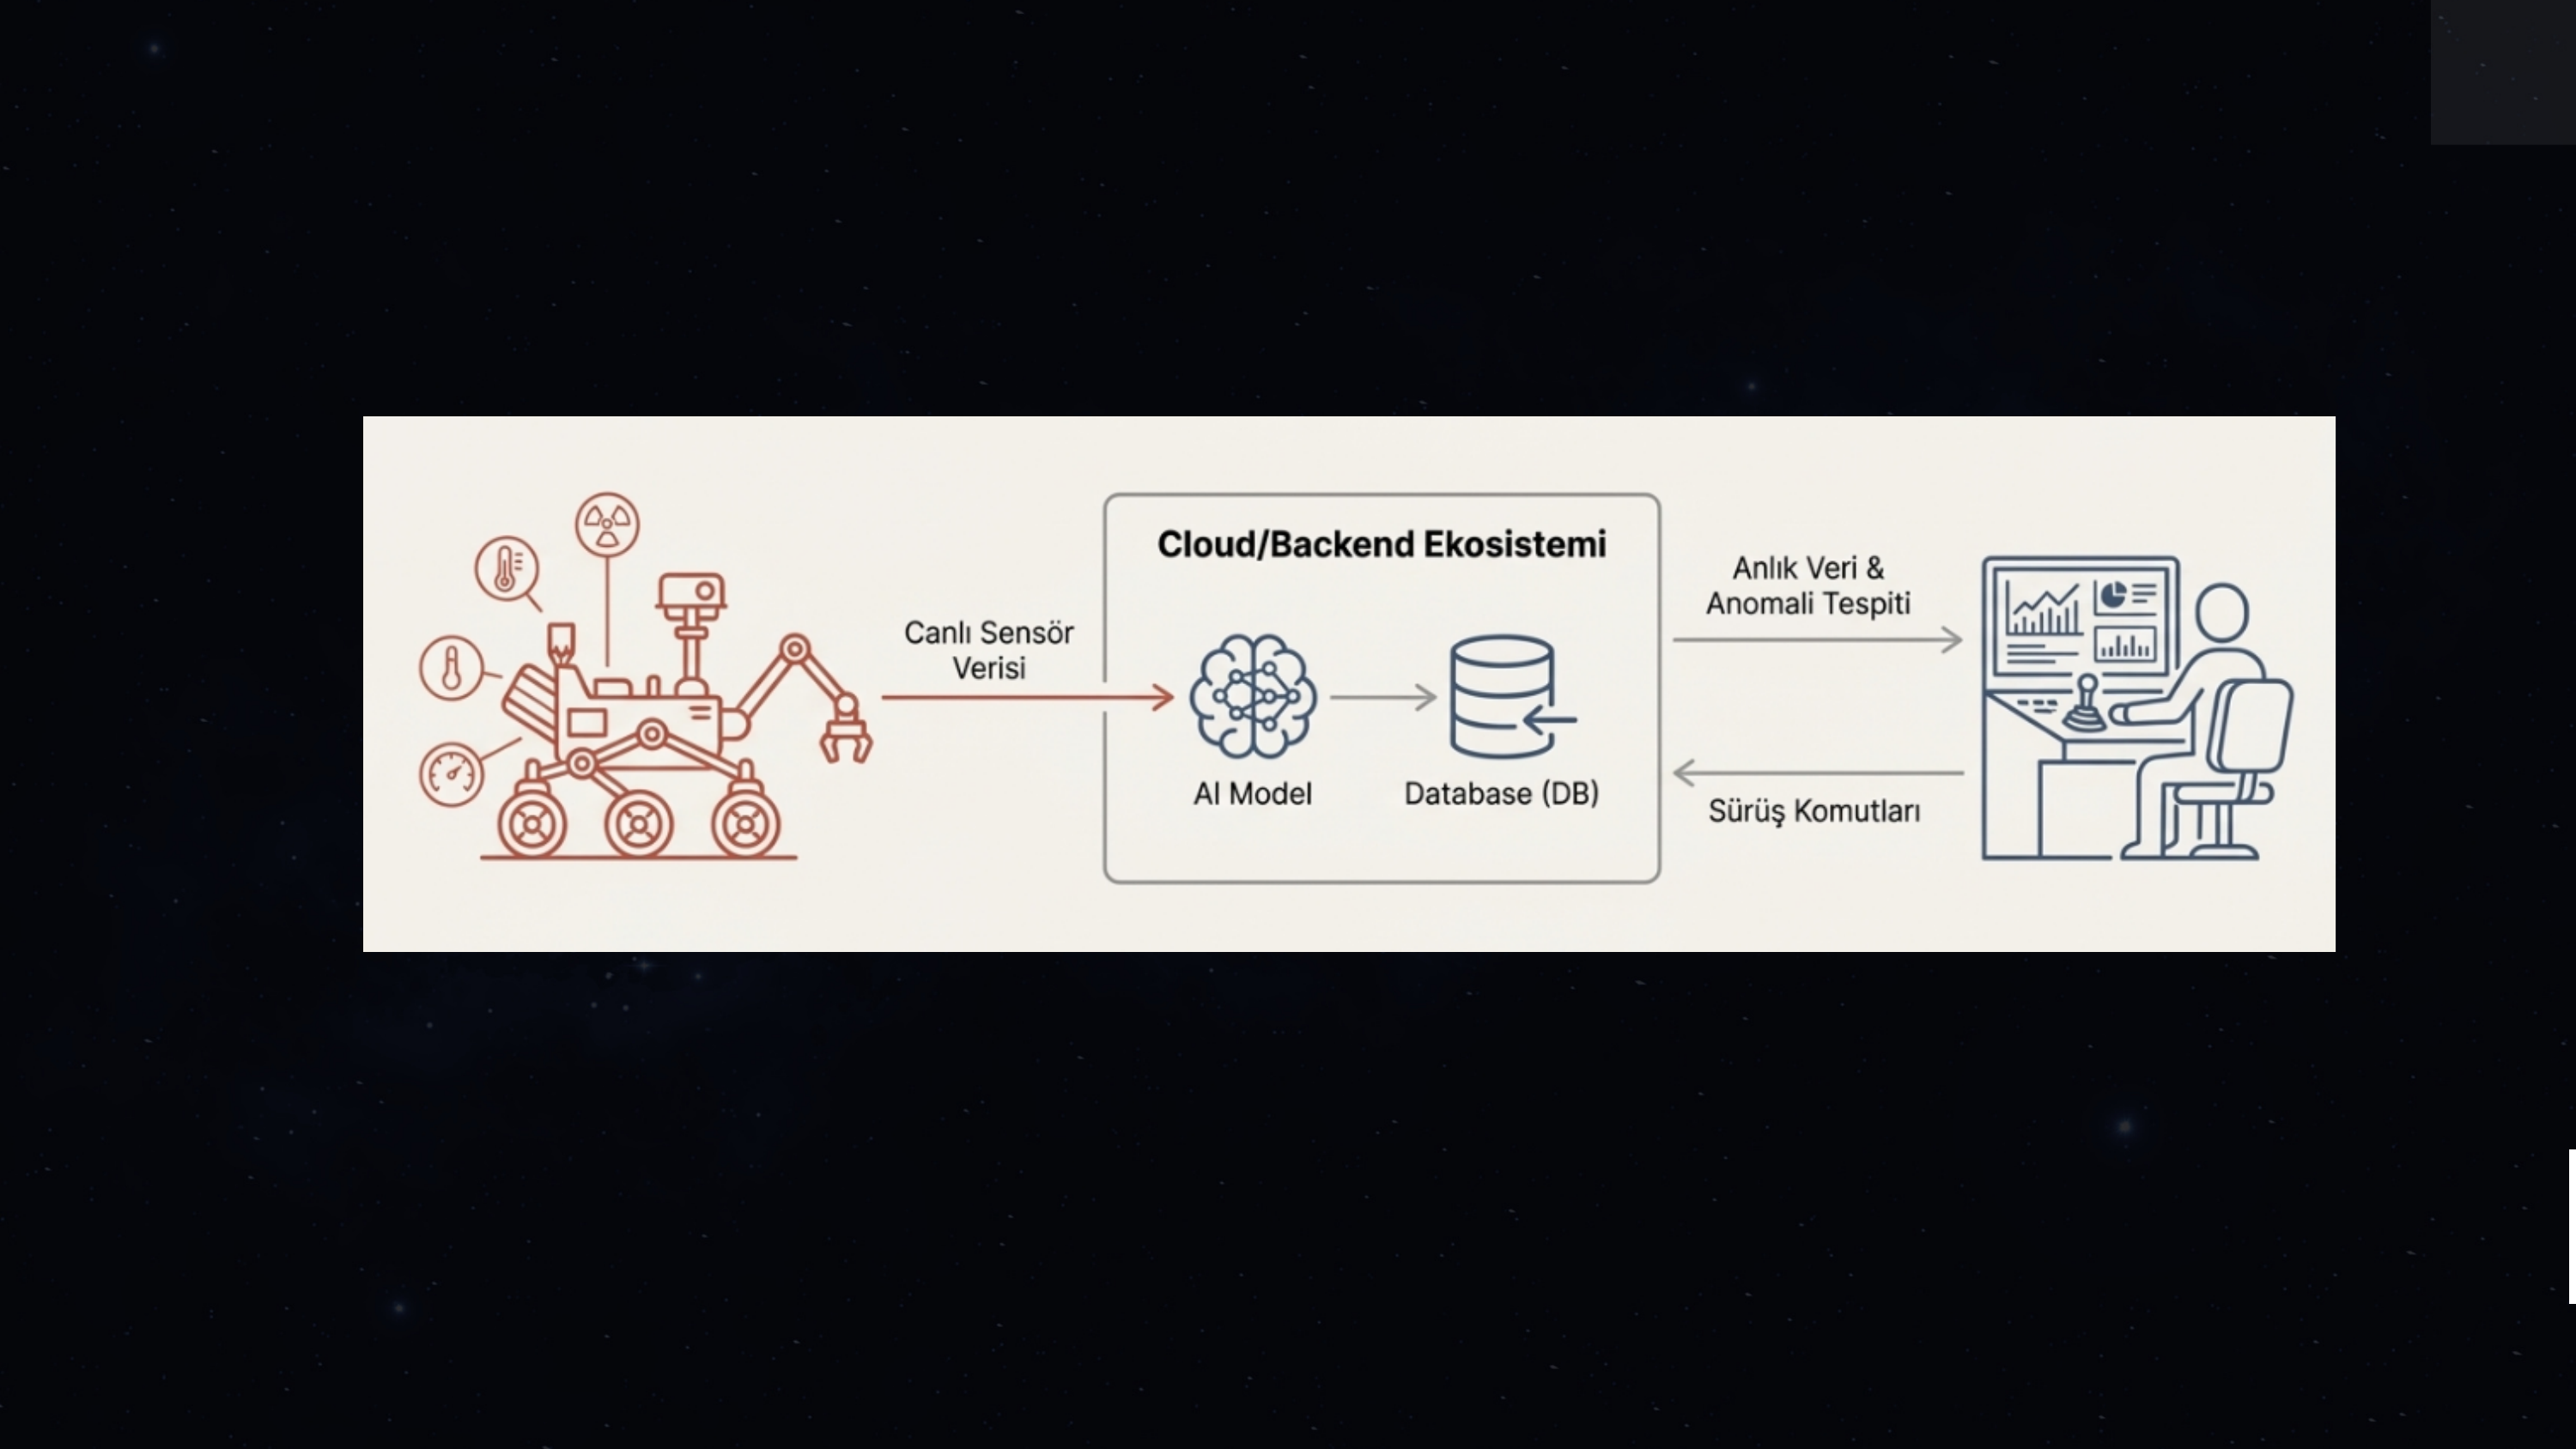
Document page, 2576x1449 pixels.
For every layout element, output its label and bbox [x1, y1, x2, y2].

text_box [363, 416, 2336, 953]
text_box [2430, 0, 2576, 145]
text_box [2568, 1149, 2576, 1304]
text_box [0, 0, 2576, 1449]
